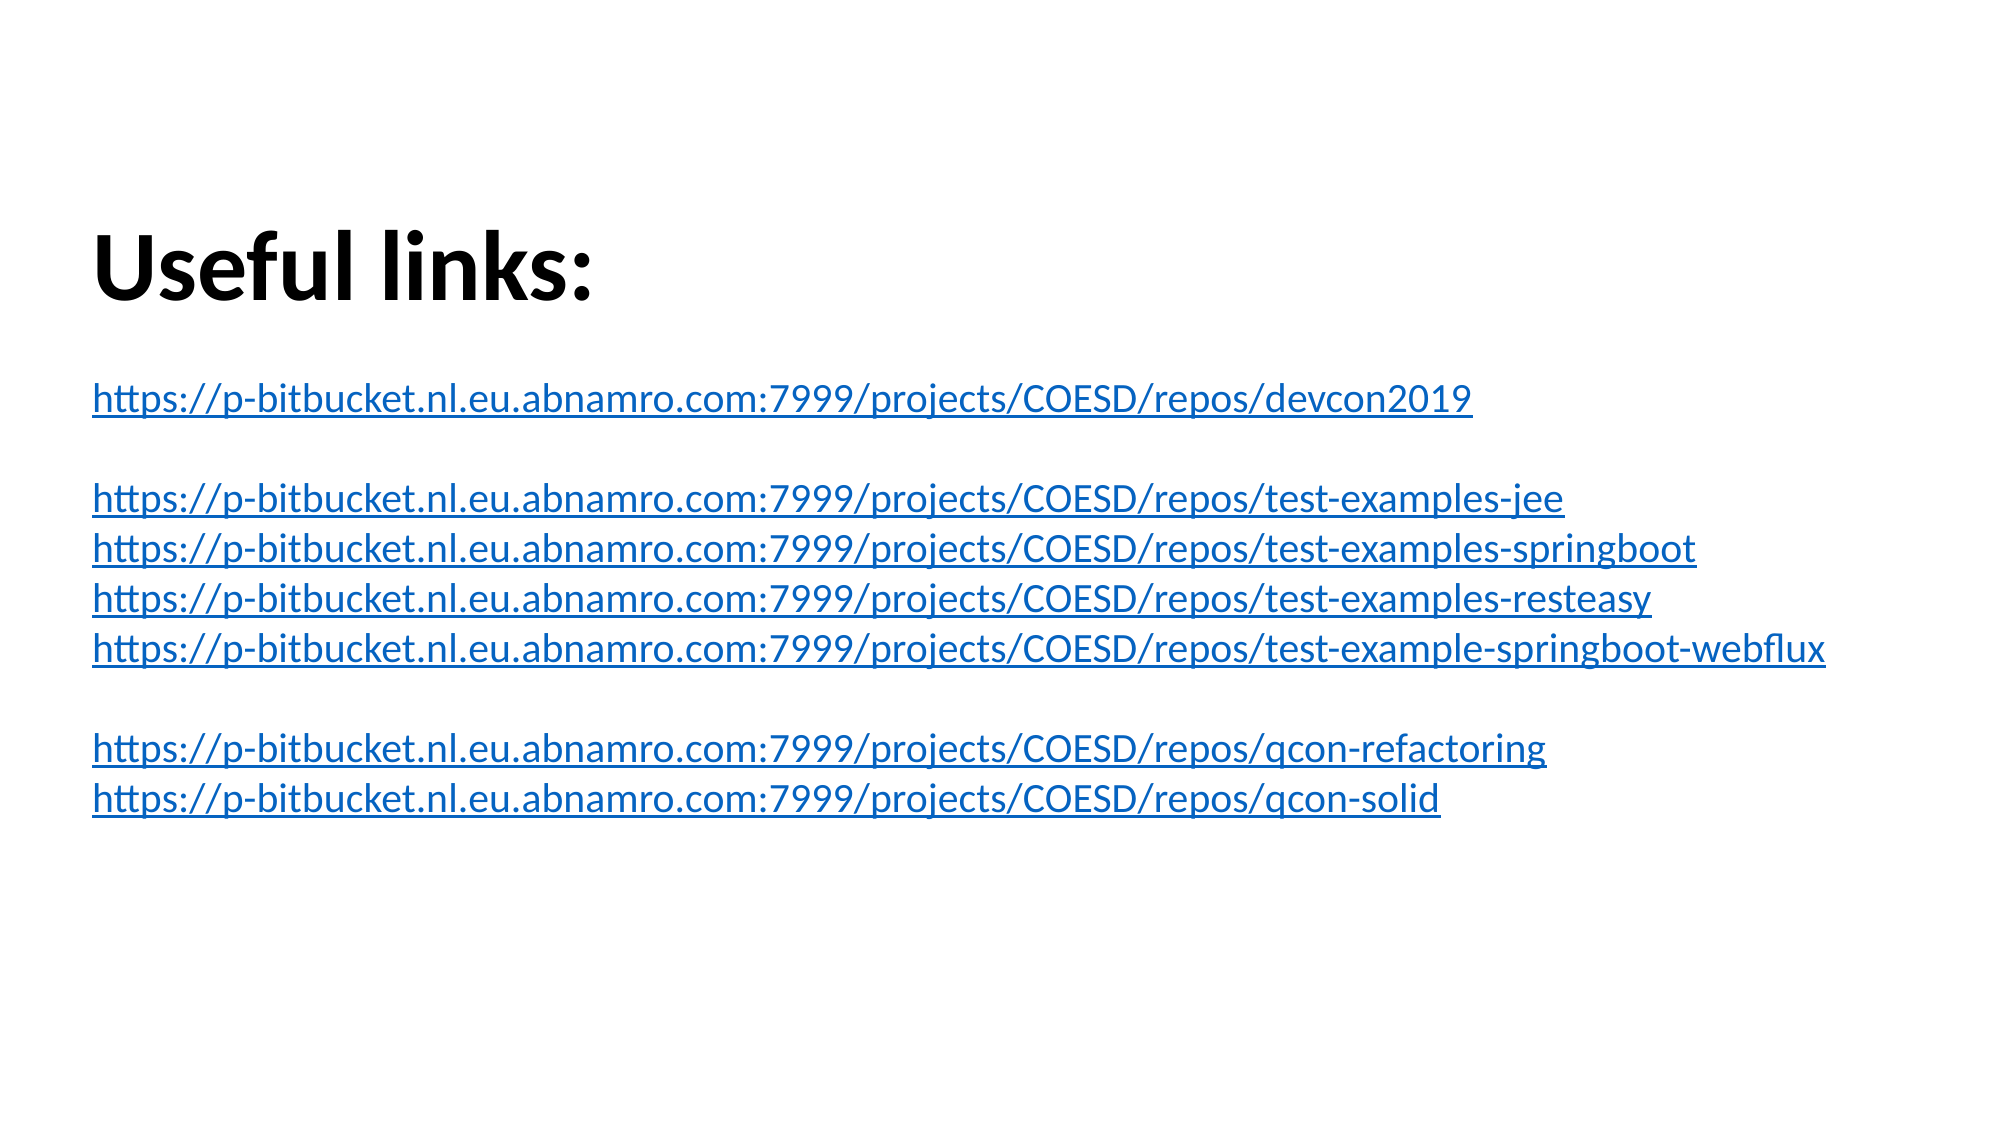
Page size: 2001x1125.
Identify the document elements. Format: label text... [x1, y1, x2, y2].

text_box Useful links: https://p-bitbucket.nl.eu.abnamro.com:7999/projects/COESD/repos/devcon2019 https://p-bitbucket.nl.eu.abnamro.com:7999/projects/COESD/repos/test-examples-jee https://p-bitbucket.nl.eu.abnamro.com:7999/projects/COESD/repos/test-examples-springboot https://p-bitbucket.nl.eu.abnamro.com:7999/projects/COESD/repos/test-examples-resteasy https://p-bitbucket.nl.eu.abnamro.com:7999/projects/COESD/repos/test-example-springboot-webflux https://p-bitbucket.nl.eu.abnamro.com:7999/projects/COESD/repos/qcon-refactoring https://p-bitbucket.nl.eu.abnamro.com:7999/projects/COESD/repos/qcon-solid [77, 193, 1923, 879]
